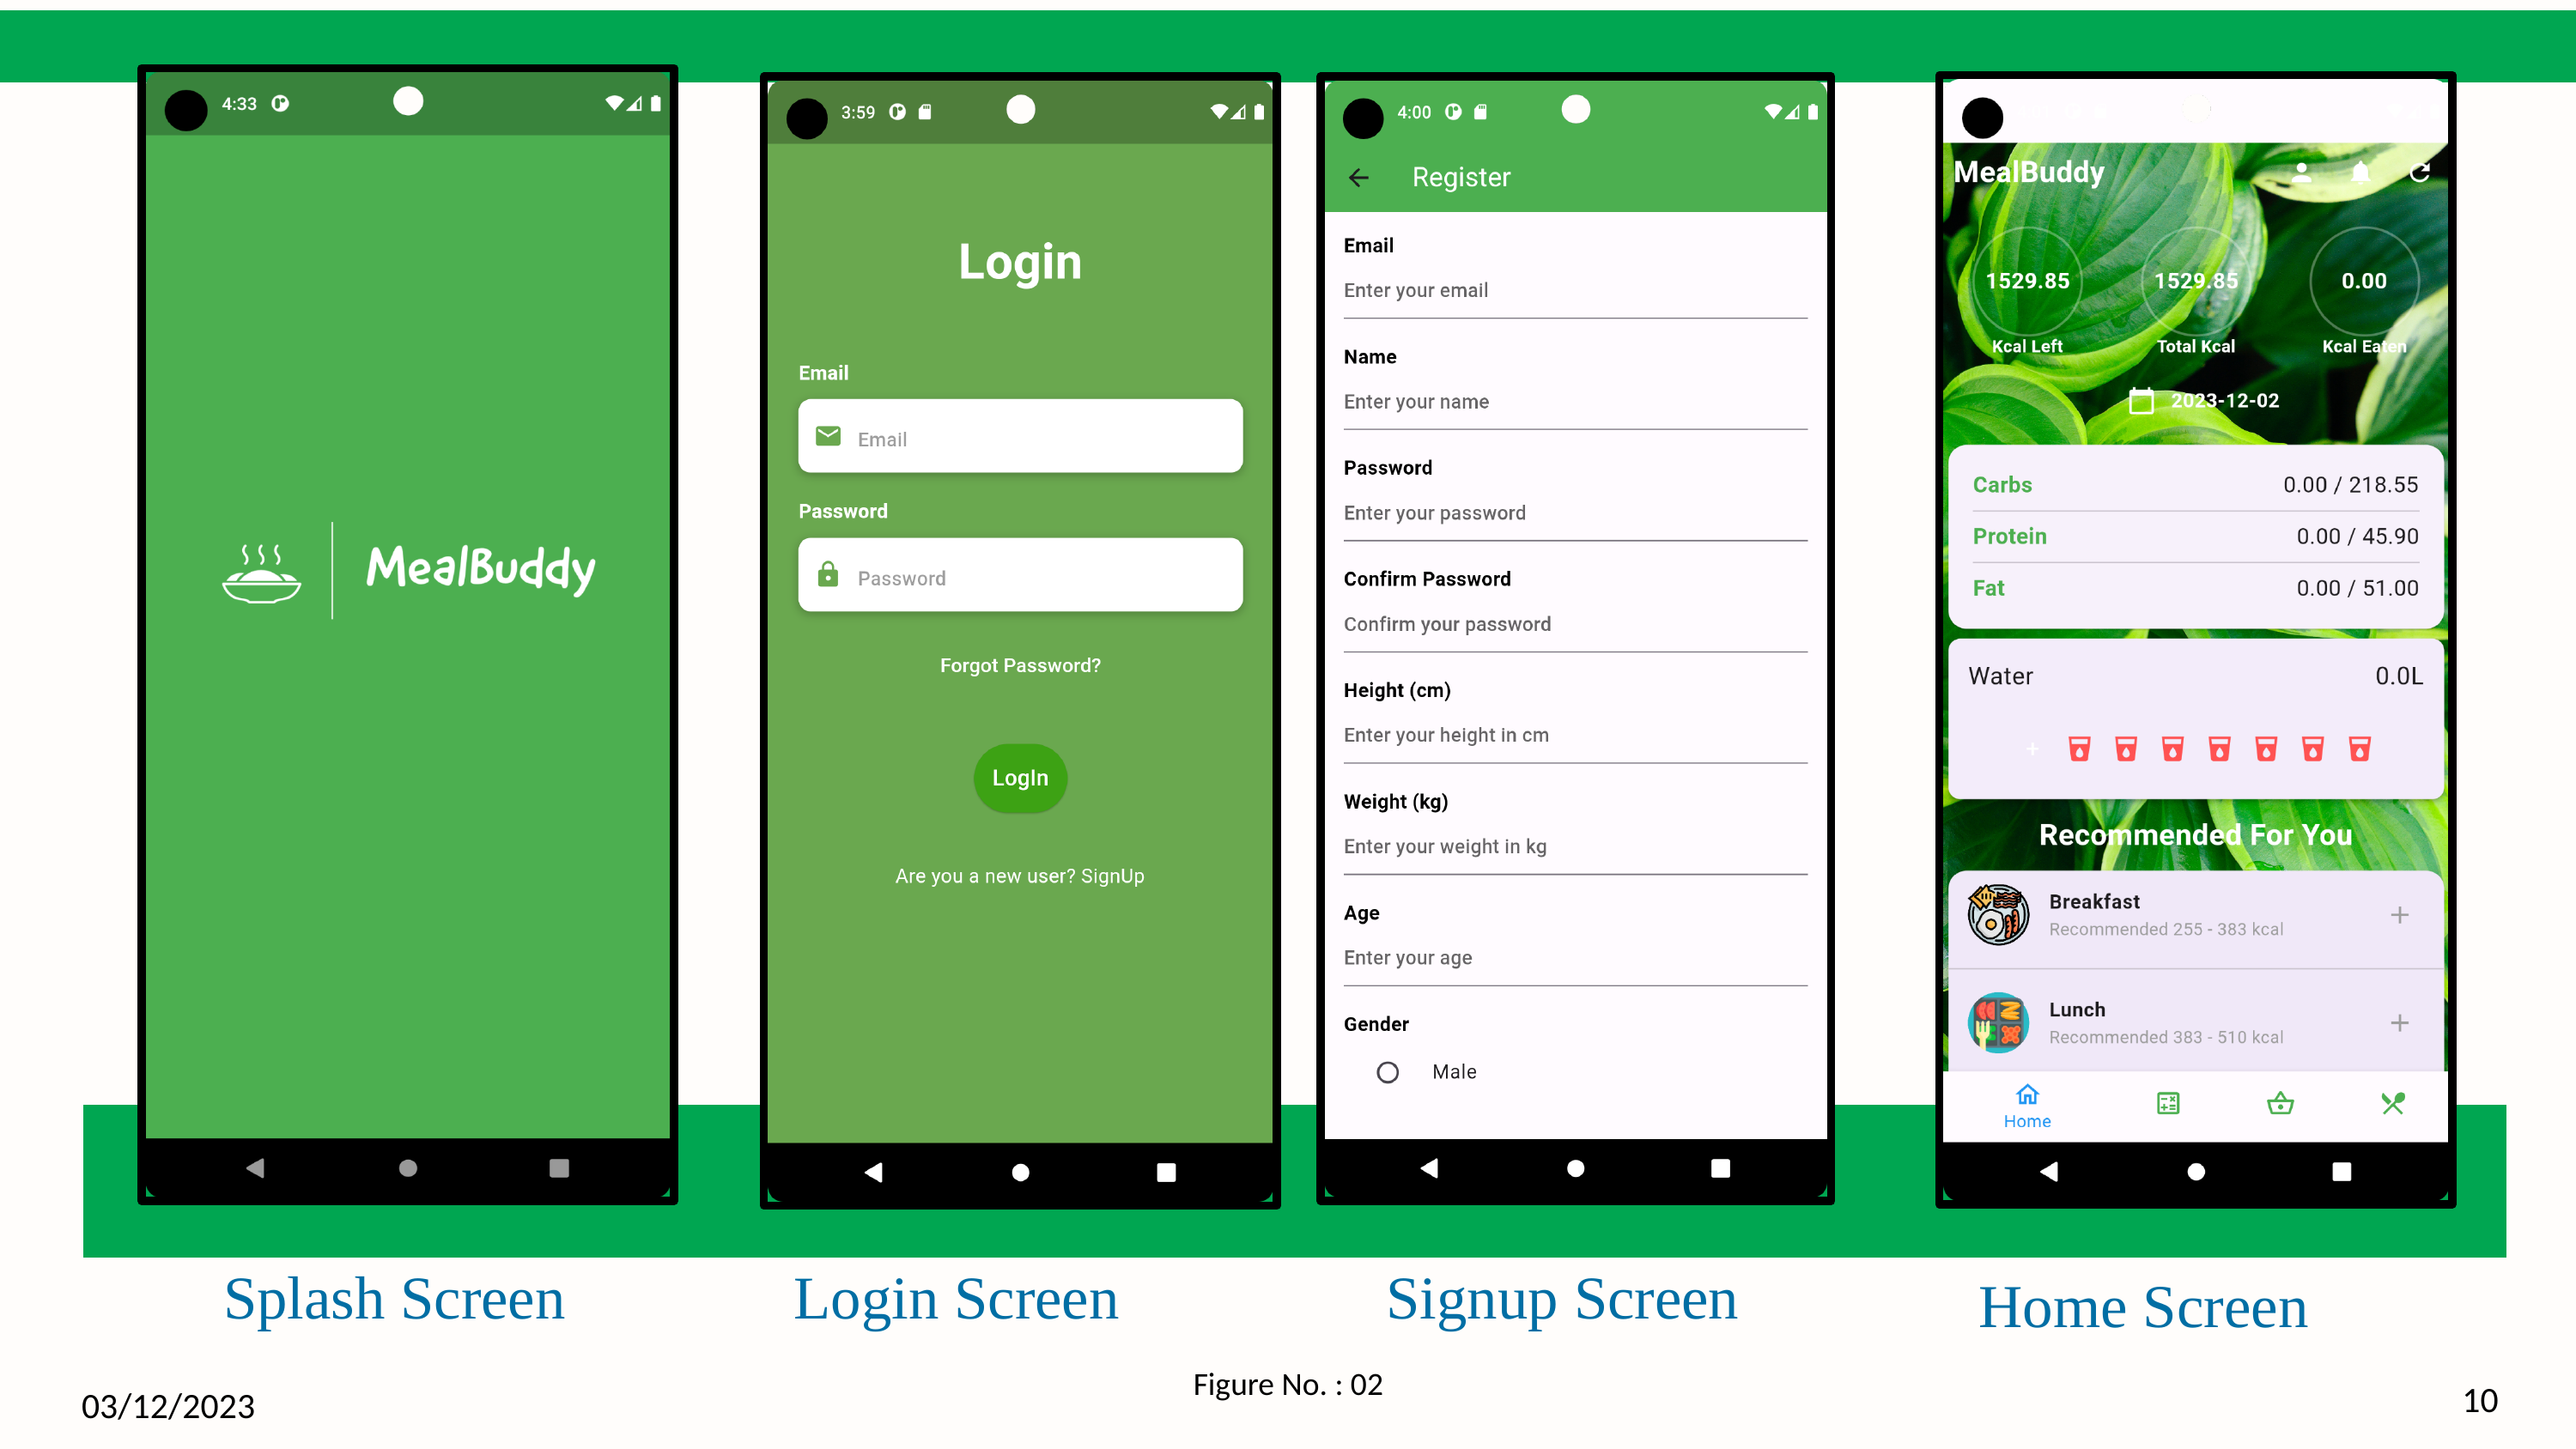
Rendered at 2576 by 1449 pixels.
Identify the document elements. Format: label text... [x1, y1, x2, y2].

text_box Signup Screen [1386, 1252, 1911, 1331]
picture [1943, 78, 2449, 1201]
text_box Home Screen [1978, 1260, 2464, 1340]
picture [768, 80, 1273, 1203]
text_box Figure No. : 02 [1181, 1356, 1397, 1408]
text_box 03/12/2023 [0, 1379, 269, 1431]
text_box 10 [2210, 1372, 2512, 1424]
text_box Splash Screen [222, 1252, 748, 1331]
text_box Login Screen [793, 1252, 1319, 1331]
text_box [83, 1105, 2506, 1258]
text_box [145, 71, 671, 1197]
text_box [0, 9, 2576, 82]
picture [1324, 80, 1828, 1197]
